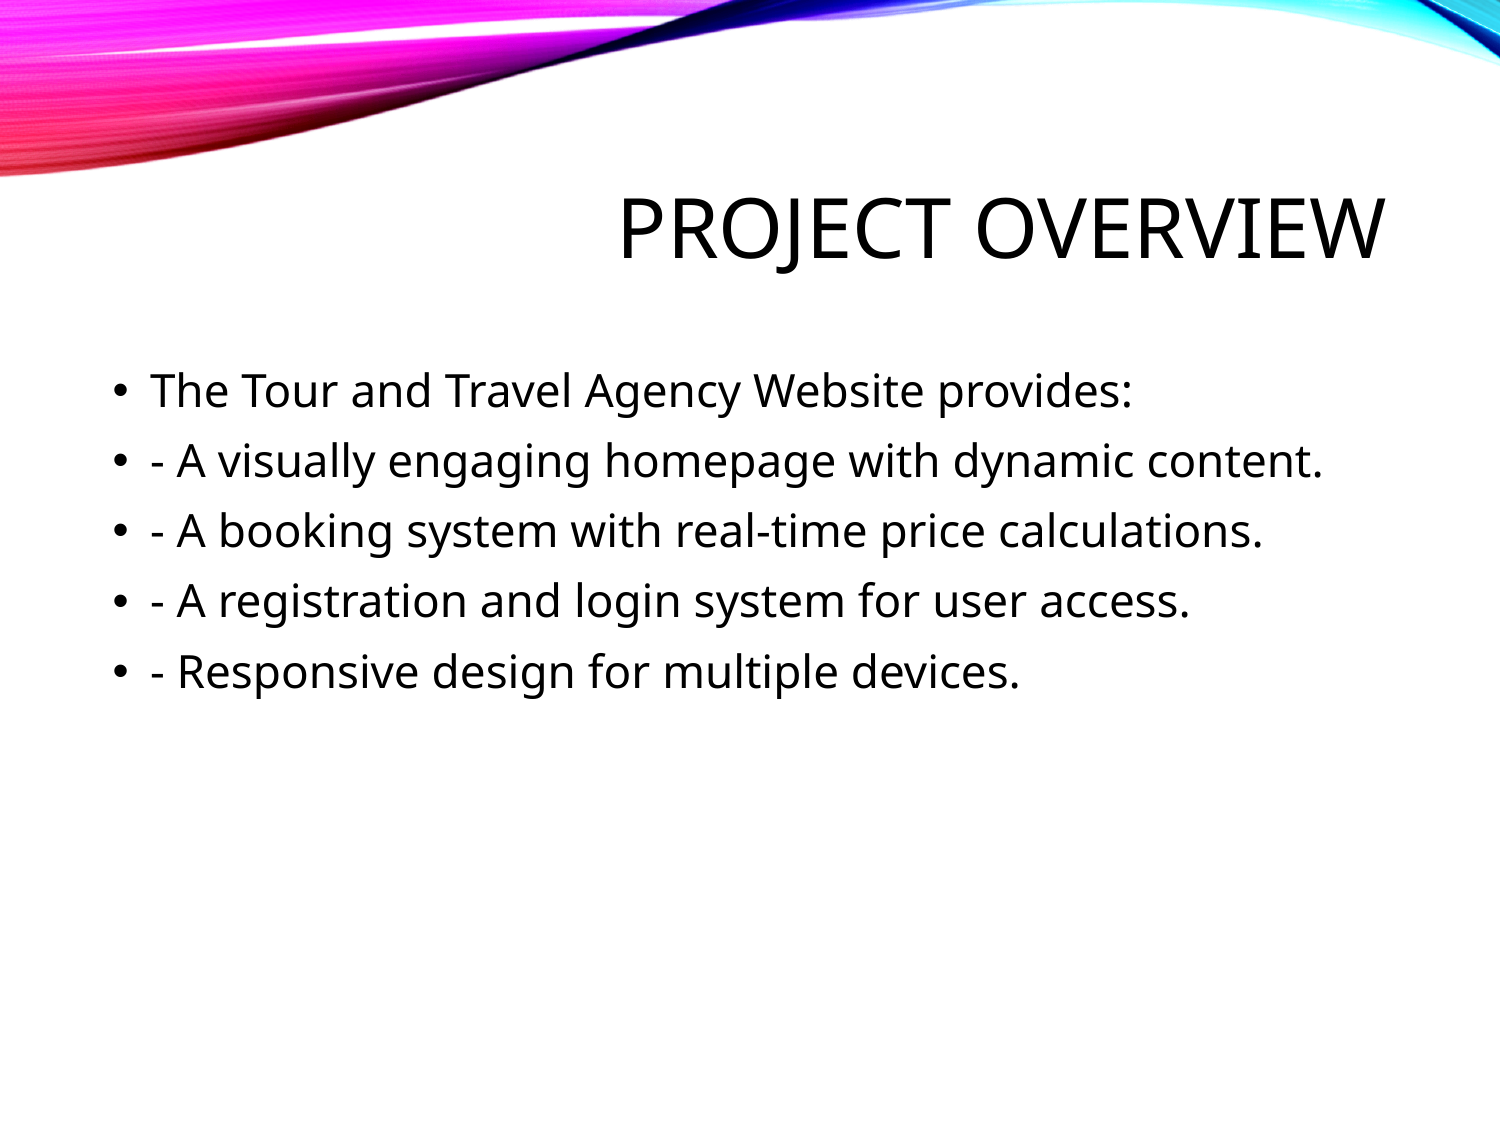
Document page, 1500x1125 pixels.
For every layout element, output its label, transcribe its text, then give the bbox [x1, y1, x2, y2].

picture [0, 0, 1500, 178]
list The Tour and Travel Agency Website provides: - A visually engaging homepage with dynamic content. - A booking system with real-time price calculations. - A registration and login system for user access. - Responsive design for multiple devices. [97, 360, 1403, 1028]
title Project Overview [356, 125, 1403, 338]
